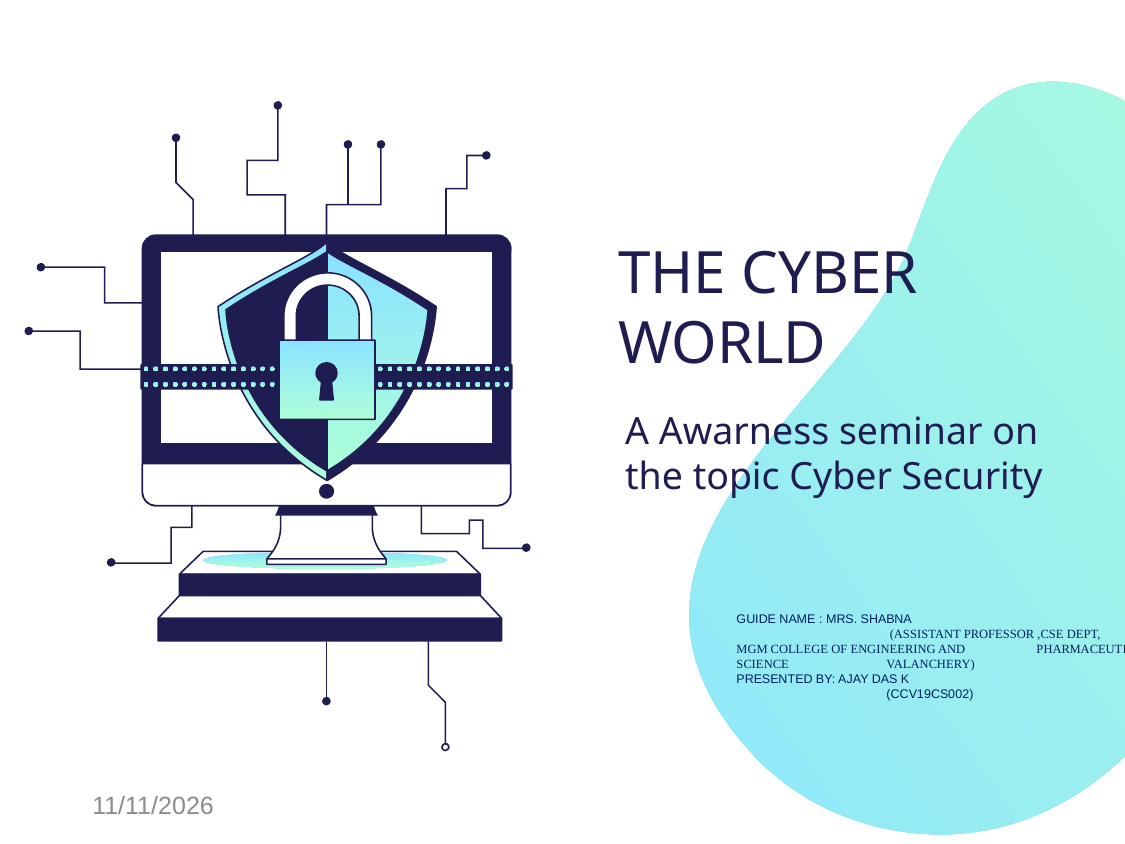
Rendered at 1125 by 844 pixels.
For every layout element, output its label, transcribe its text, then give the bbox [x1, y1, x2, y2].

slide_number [77, 782, 331, 828]
subtitle A Awarness seminar on the topic Cyber Security [613, 396, 1091, 494]
text_box GUIDE NAME : MRS. SHABNA (ASSISTANT PROFESSOR ,CSE DEPT, MGM COLLEGE OF ENGINEERING AND PHARMACEUTICAL SCIENCE VALANCHERY) PRESENTED BY: AJAY DAS K (CCV19CS002) [721, 603, 1125, 723]
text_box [23, 100, 531, 752]
text_box [727, 723, 1125, 810]
text_box [882, 828, 997, 835]
title THE CYBER WORLD [606, 188, 1071, 387]
text_box [689, 81, 1125, 715]
slide_number 1 [794, 782, 1048, 828]
